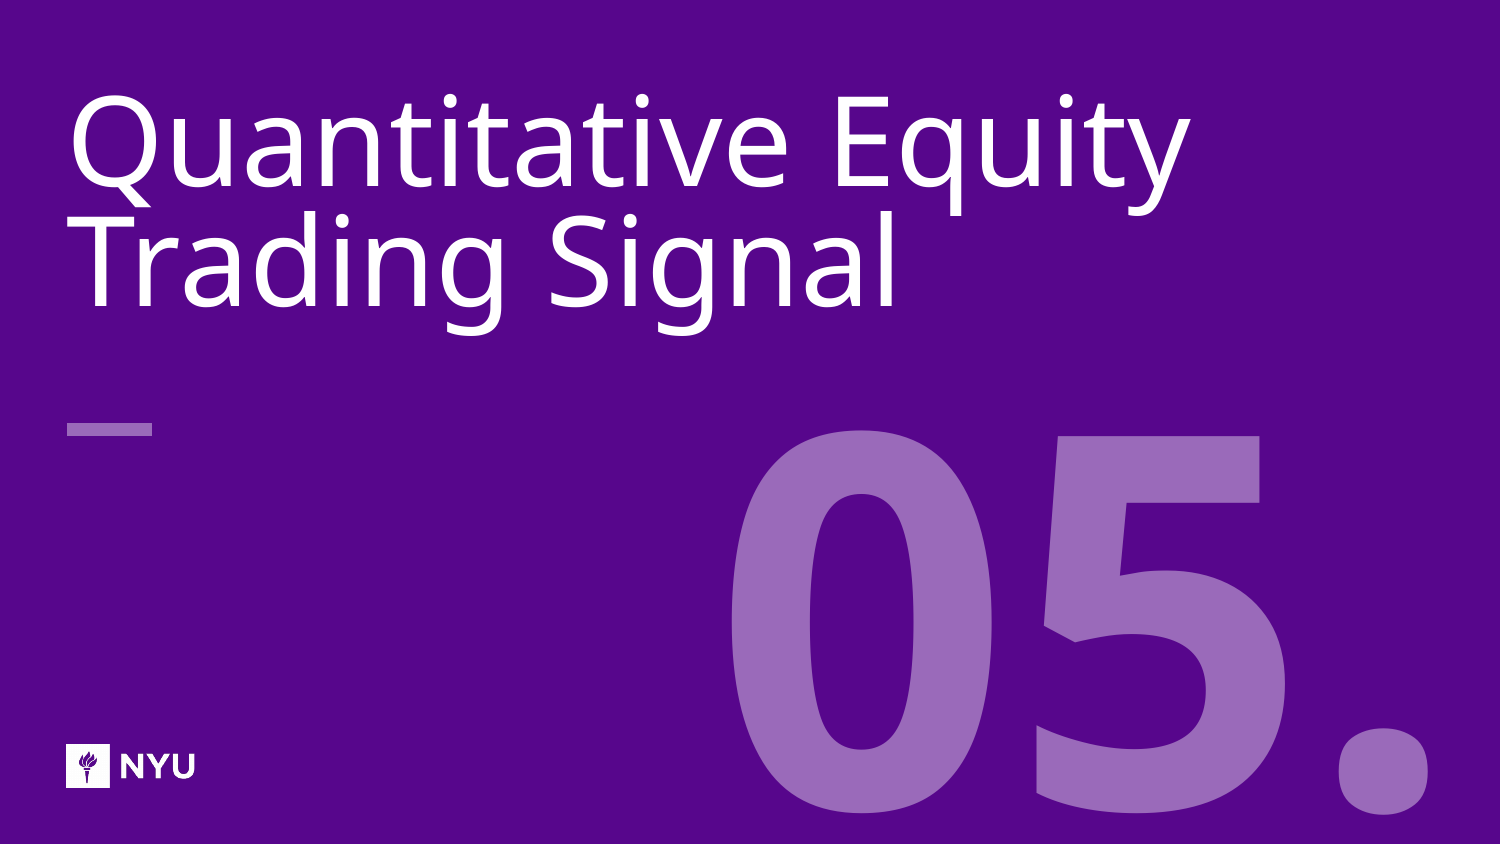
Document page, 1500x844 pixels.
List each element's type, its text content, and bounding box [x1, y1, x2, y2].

text_box 05. [590, 272, 1474, 844]
picture [66, 744, 195, 788]
title Quantitative Equity Trading Signal [51, 75, 1450, 378]
